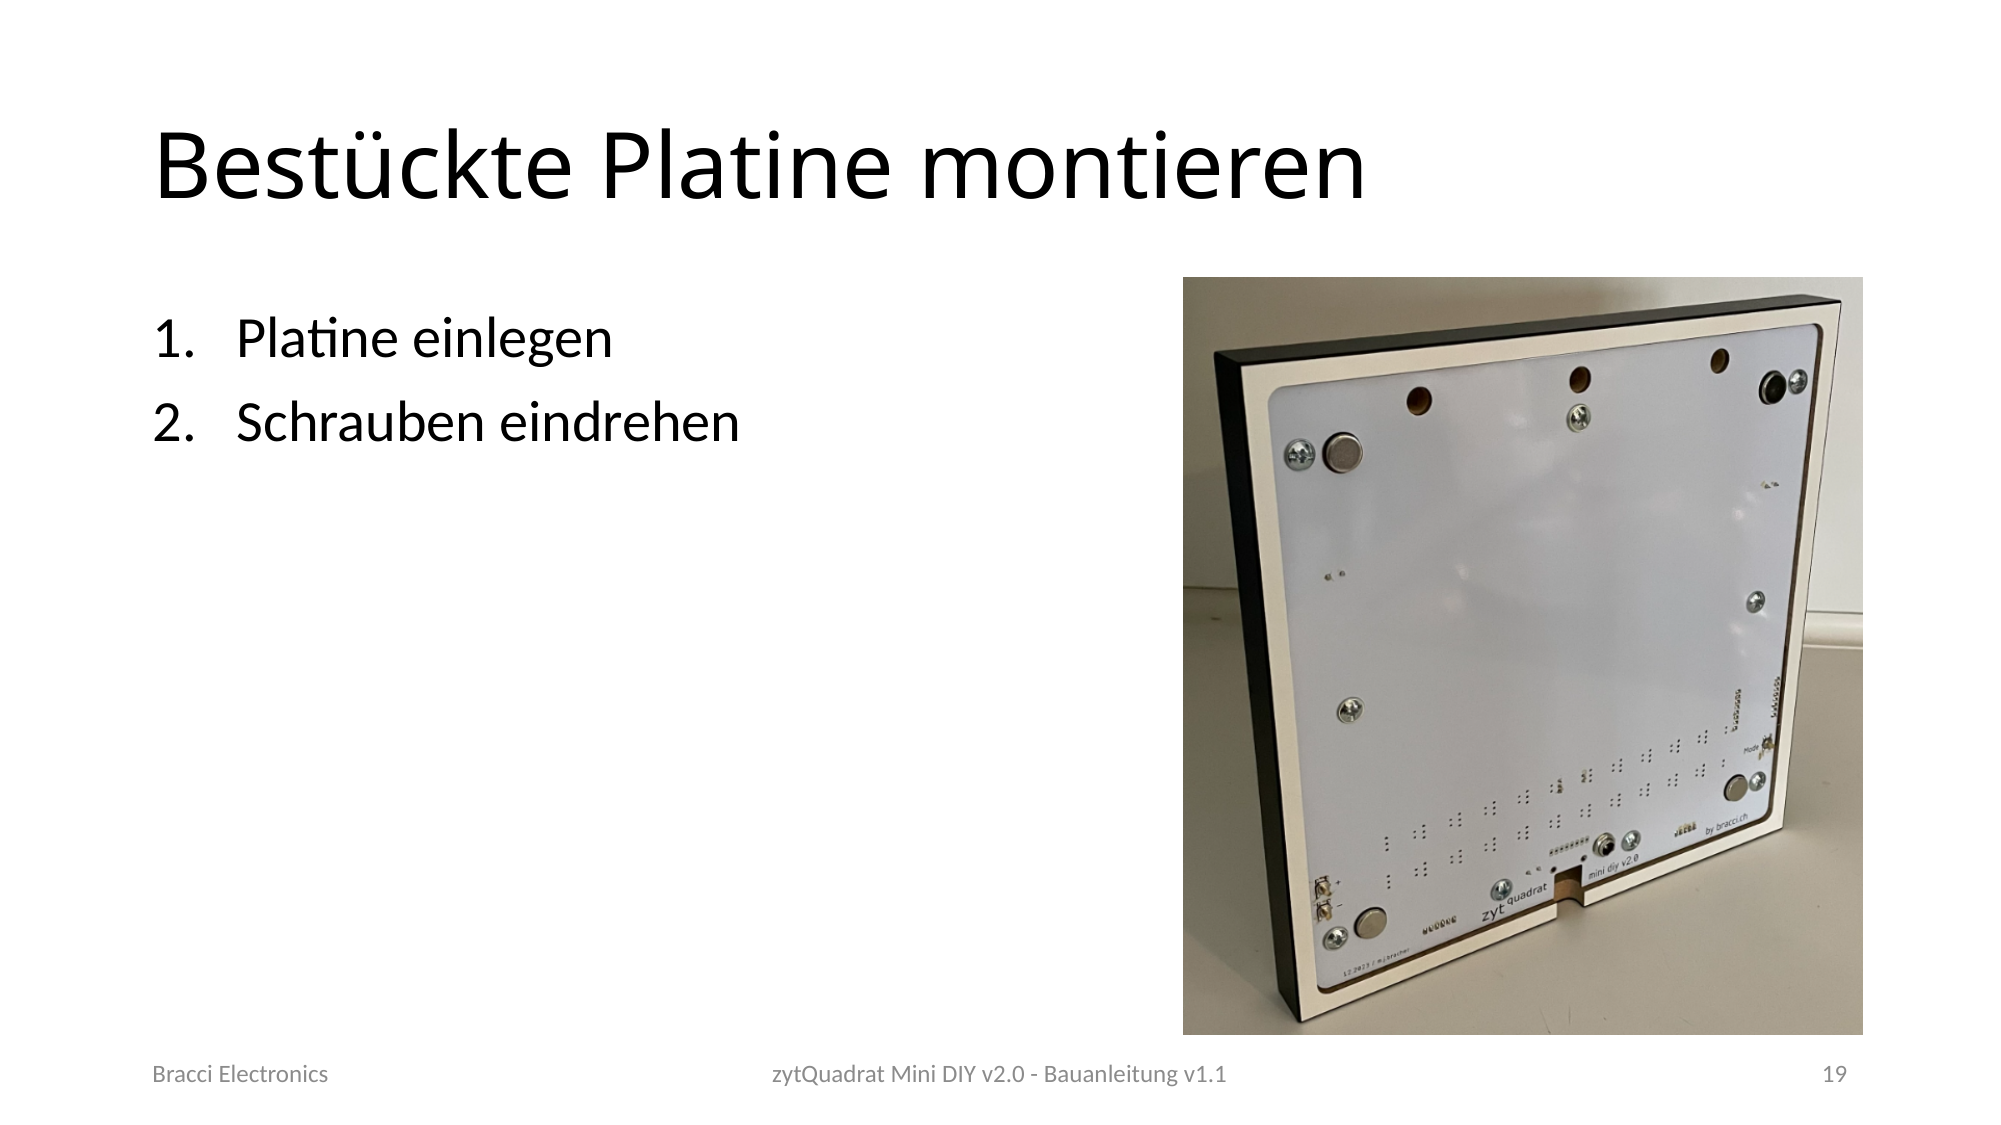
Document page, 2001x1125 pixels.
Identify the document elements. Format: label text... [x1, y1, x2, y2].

slide_number 19 [1412, 1042, 1863, 1103]
footer zytQuadrat Mini DIY v2.0 - Bauanleitung v1.1 [662, 1042, 1338, 1103]
picture [1183, 277, 1863, 1035]
title Bestückte Platine montieren [137, 59, 1863, 278]
list Platine einlegen Schrauben eindrehen [137, 299, 1183, 1014]
slide_number Bracci Electronics [137, 1042, 588, 1103]
